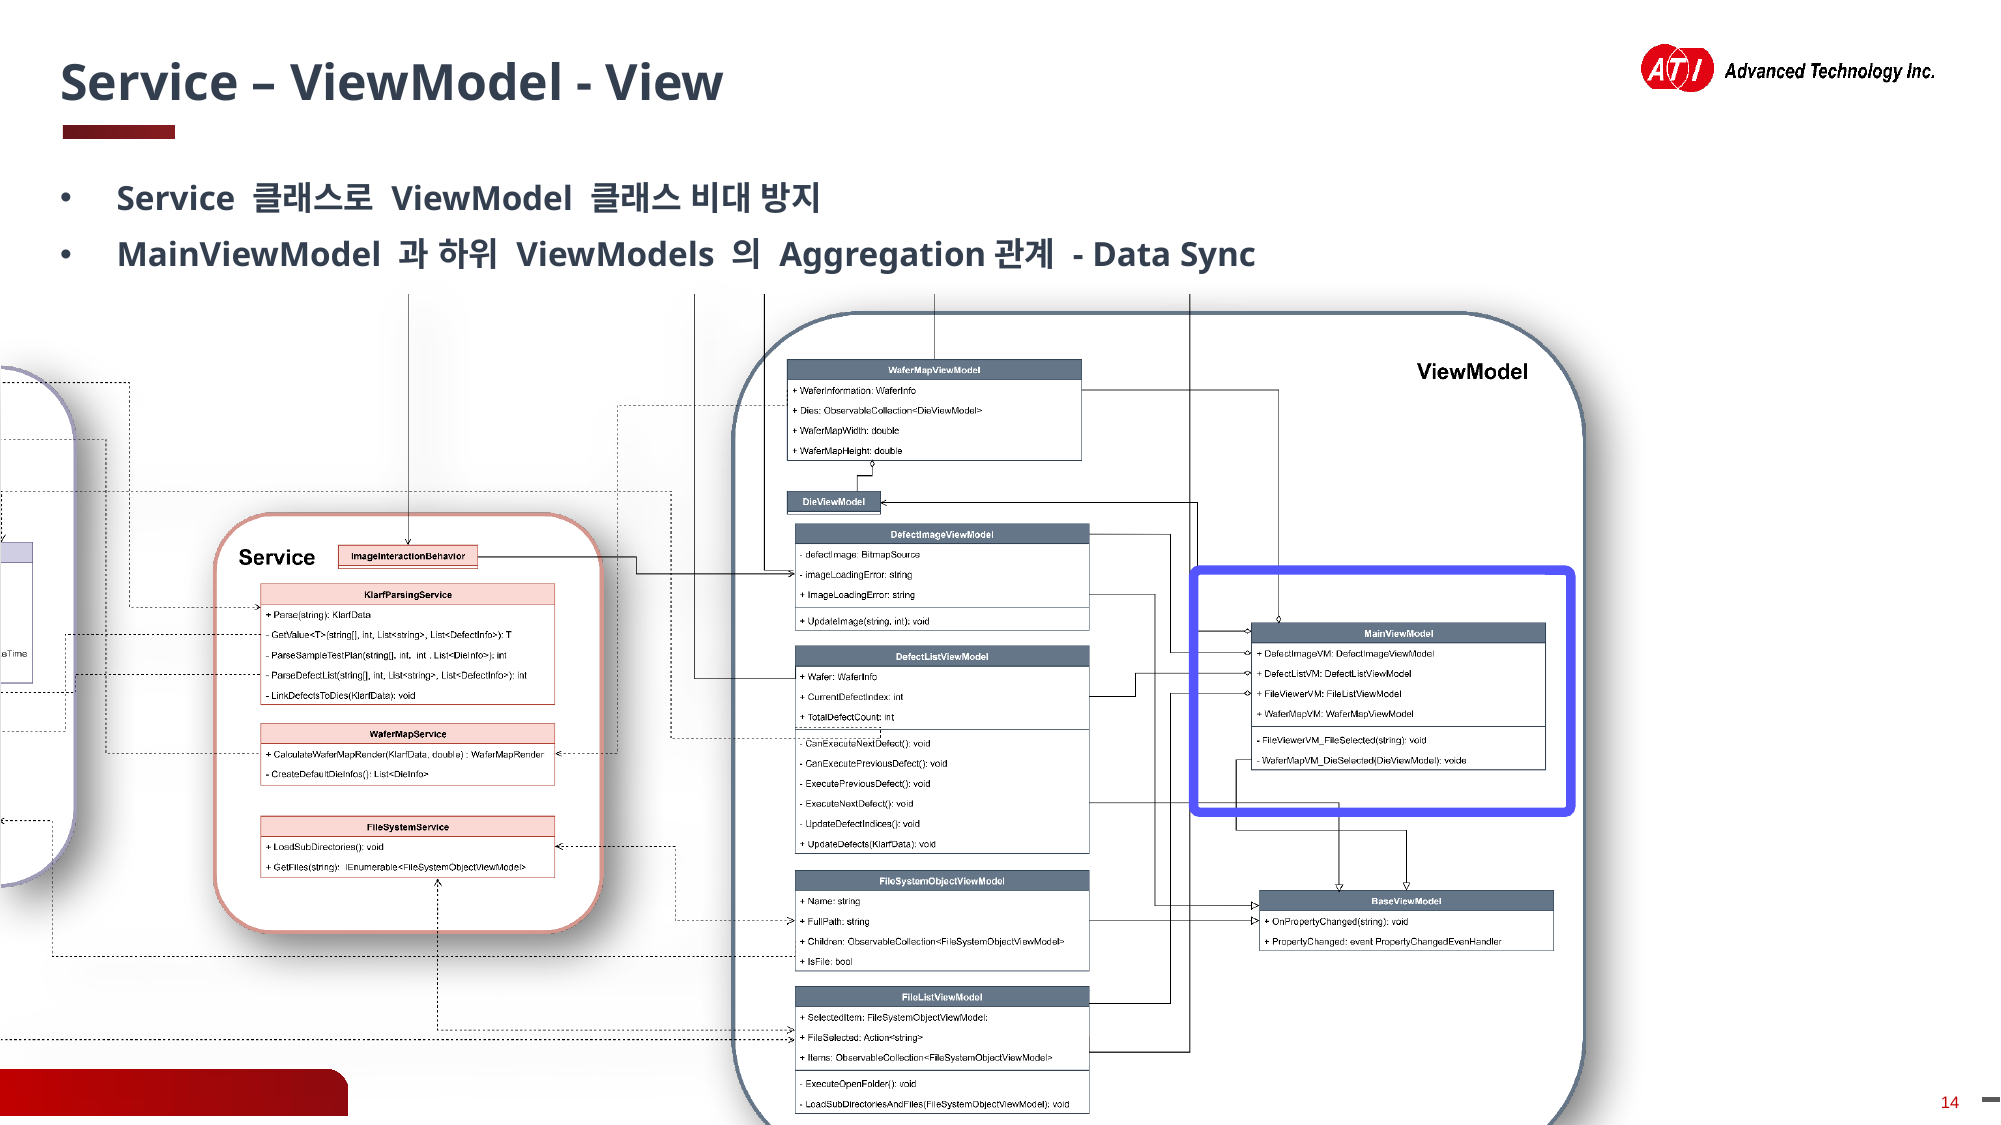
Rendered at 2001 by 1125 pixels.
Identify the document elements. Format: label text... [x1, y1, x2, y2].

text_box Service 클래스로 ViewModel 클래스 비대 방지 MainViewModel 과 하위 ViewModels 의 Aggregation관계 - Data Sync [45, 173, 1546, 277]
list Service – ViewModel - View [45, 49, 1413, 121]
picture [1, 294, 1590, 1125]
picture [1641, 44, 1935, 92]
